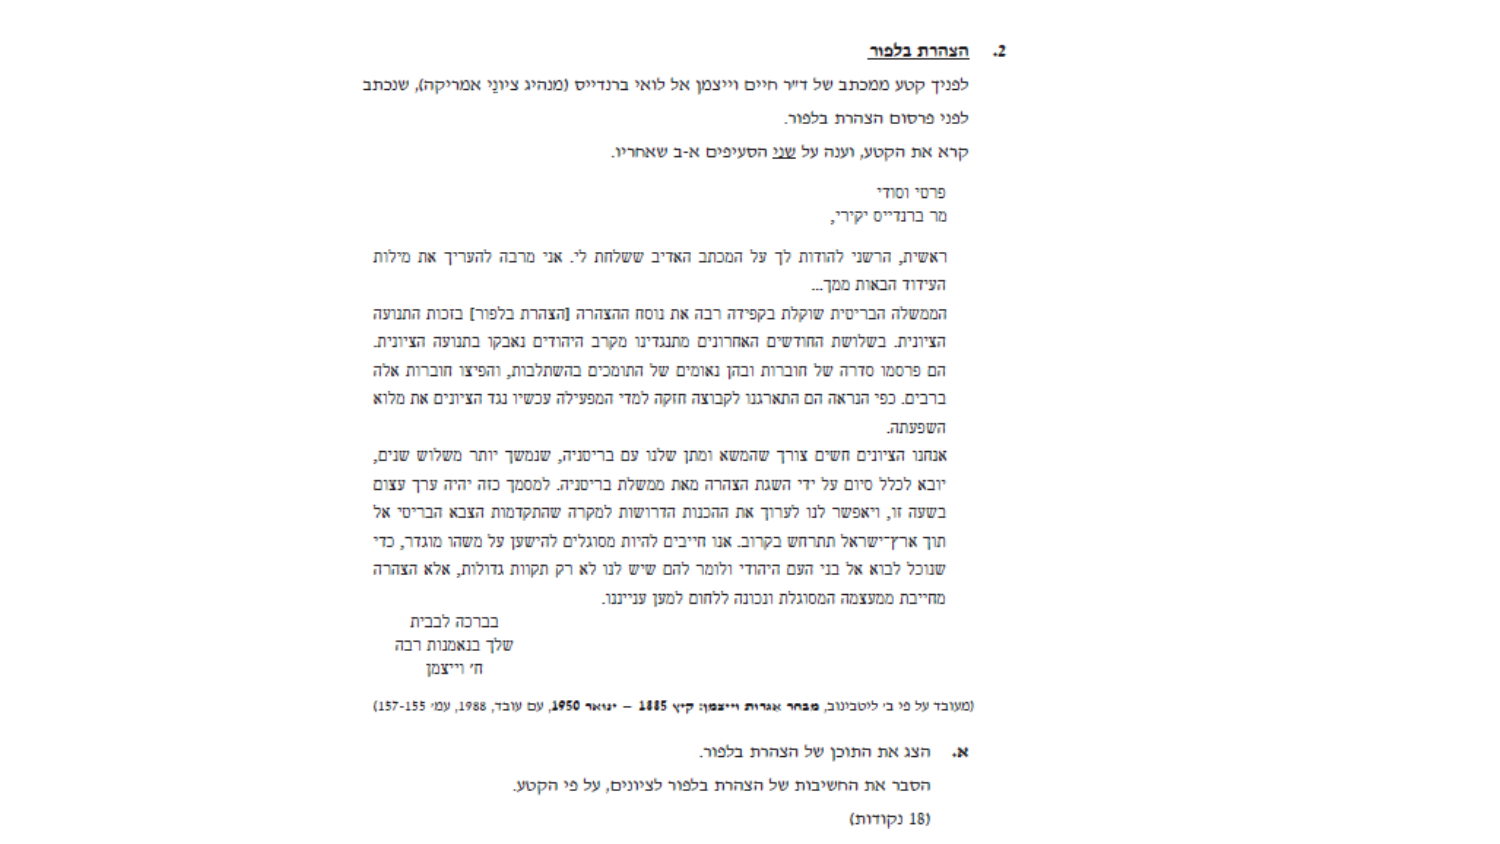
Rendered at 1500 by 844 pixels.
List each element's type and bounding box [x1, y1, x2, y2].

picture [351, 34, 1022, 830]
